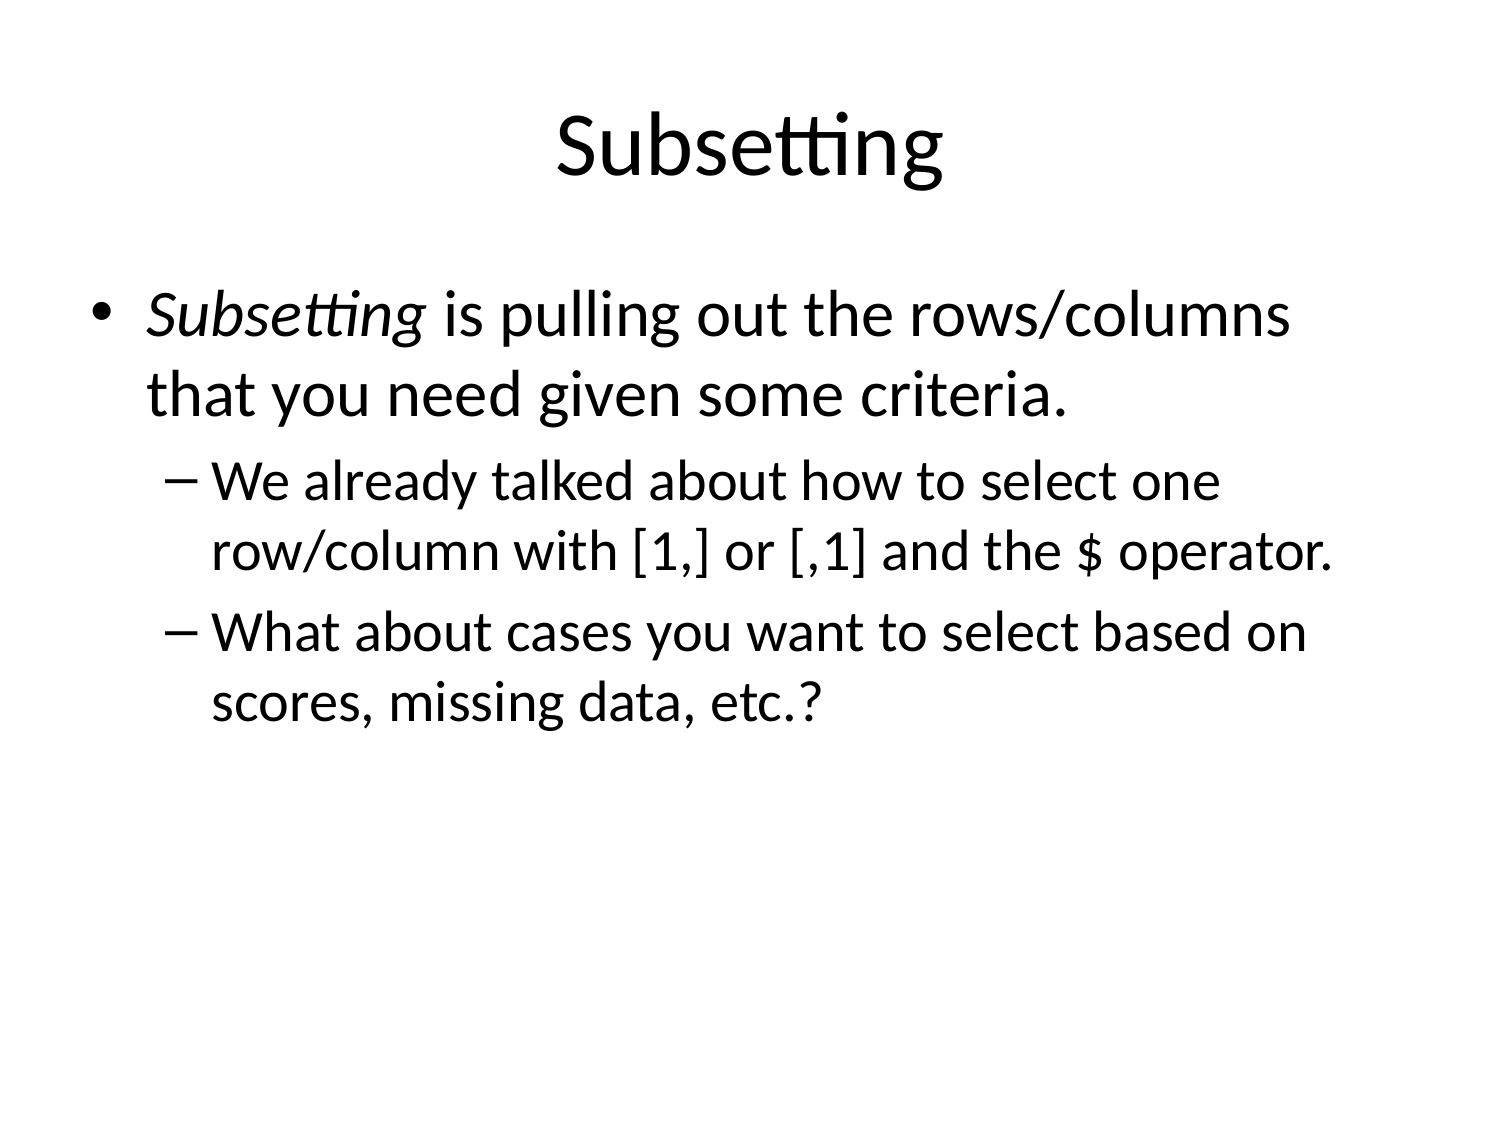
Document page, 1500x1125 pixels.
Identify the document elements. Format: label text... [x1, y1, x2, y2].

list Subsetting is pulling out the rows/columns that you need given some criteria. We already talked about how to select one row/column with [1,] or [,1] and the $ operator. What about cases you want to select based on scores, missing data, etc.? [75, 262, 1425, 1005]
title Subsetting [75, 45, 1425, 233]
